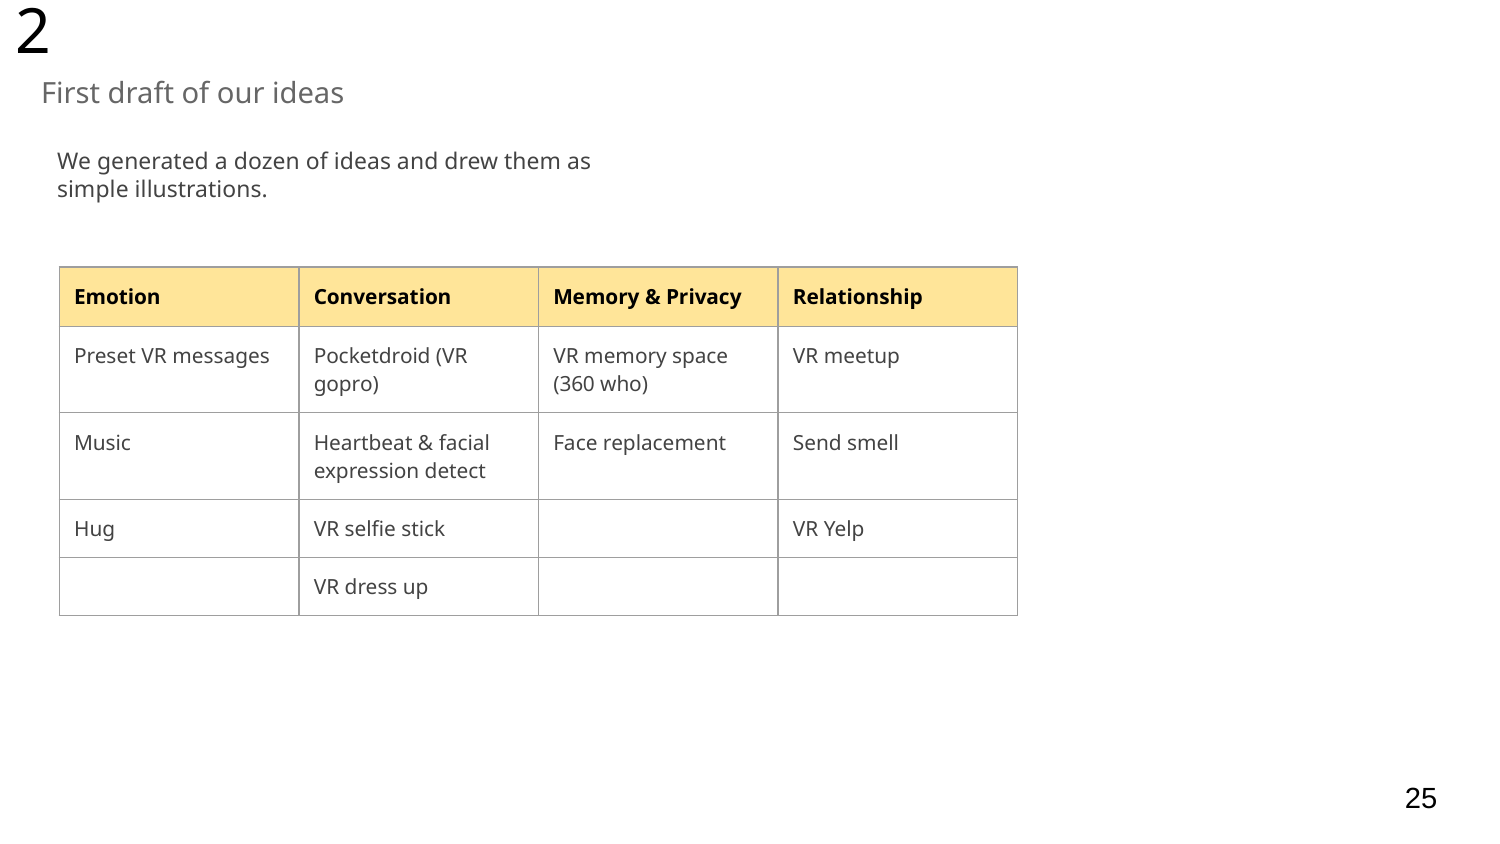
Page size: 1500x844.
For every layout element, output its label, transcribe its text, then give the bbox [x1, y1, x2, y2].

table_cell Preset VR messages [60, 327, 298, 412]
table_header Conversation [300, 268, 538, 326]
slide_number 25 [1389, 764, 1480, 830]
table_cell VR meetup [779, 327, 1017, 412]
table_cell [60, 558, 298, 615]
text_box We generated a dozen of ideas and drew them as simple illustrations. [42, 131, 616, 238]
table_cell Hug [60, 500, 298, 557]
table_cell VR dress up [300, 558, 538, 615]
table_cell VR Yelp [779, 500, 1017, 557]
table_cell [539, 558, 777, 615]
table_cell Heartbeat & facial expression detect [300, 413, 538, 499]
table_cell [539, 500, 777, 557]
table_cell Pocketdroid (VR gopro) [300, 327, 538, 412]
table_header Memory & Privacy [539, 268, 777, 326]
table_cell [779, 558, 1017, 615]
text_box First draft of our ideas [26, 59, 675, 132]
table_cell Send smell [779, 413, 1017, 499]
table_header Relationship [779, 268, 1017, 326]
table_cell VR memory space (360 who) [539, 327, 777, 412]
table_cell VR selfie stick [300, 500, 538, 557]
table_cell Music [60, 413, 298, 499]
table_cell Face replacement [539, 413, 777, 499]
table_header Emotion [60, 268, 298, 326]
